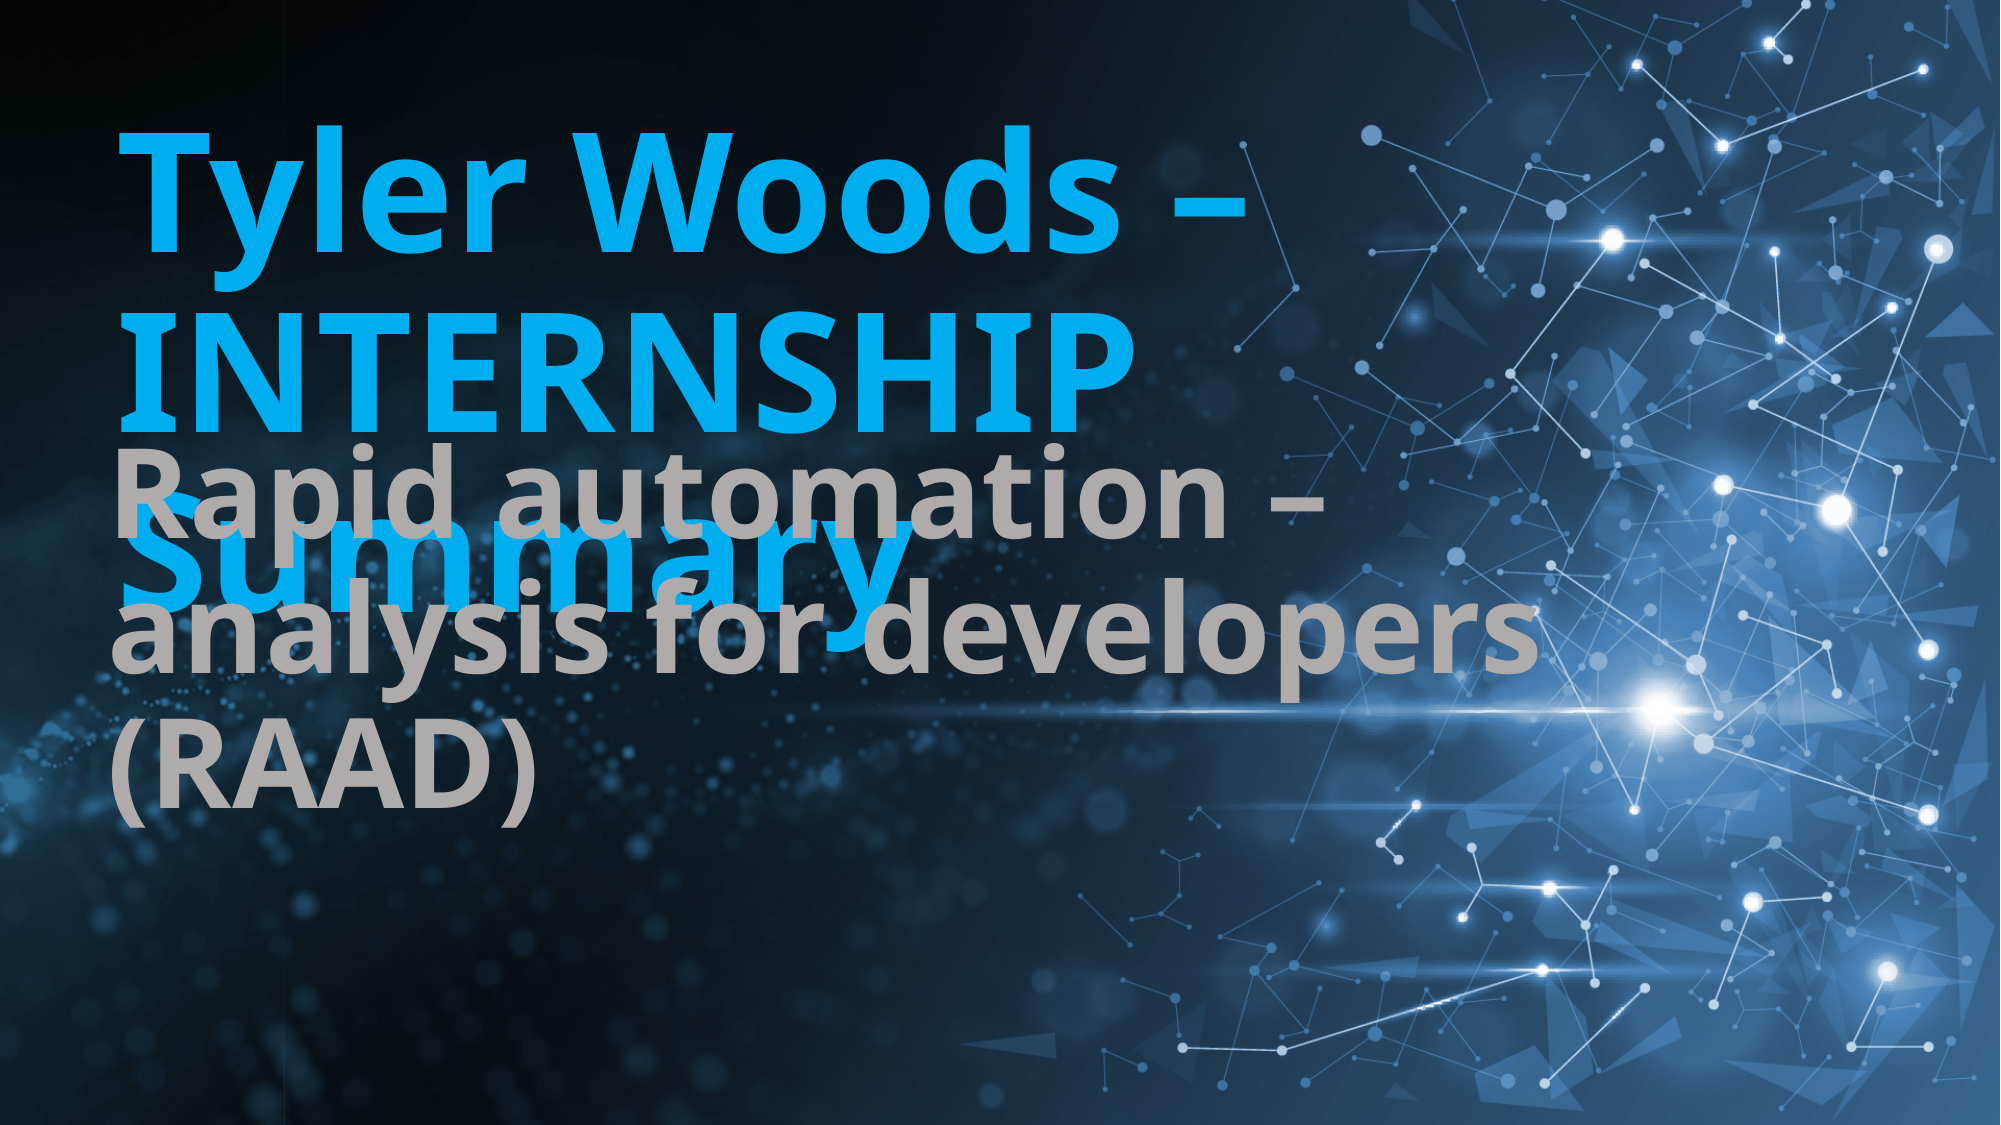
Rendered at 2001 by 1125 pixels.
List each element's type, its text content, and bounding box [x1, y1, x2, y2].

title Tyler Woods – INTERNSHIP Summary [116, 484, 1875, 649]
picture [0, 0, 2000, 1125]
text_box Rapid automation – analysis for developers (RAAD) [107, 671, 1866, 836]
